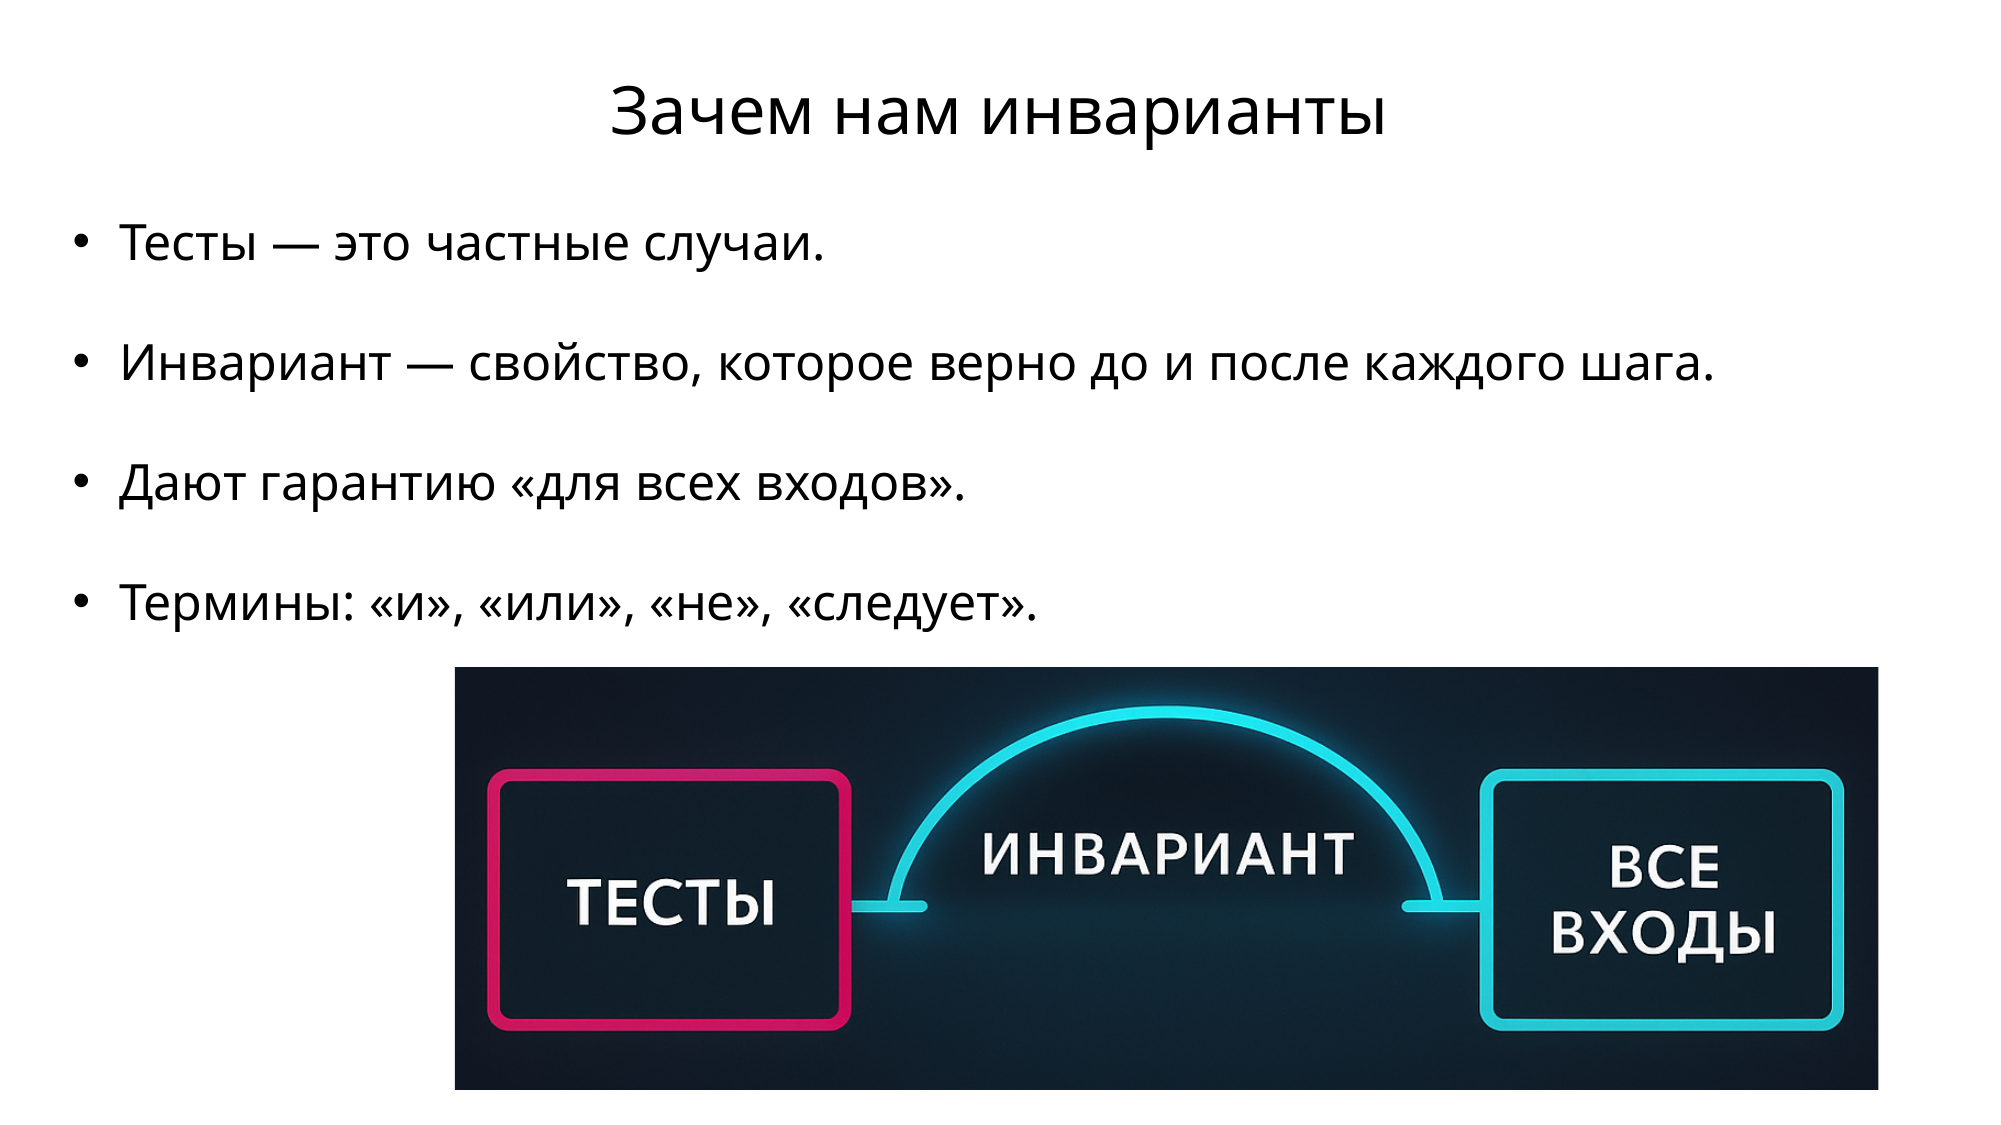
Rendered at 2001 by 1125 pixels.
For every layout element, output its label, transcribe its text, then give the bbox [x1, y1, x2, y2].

text_box Зачем нам инварианты [89, 60, 1911, 156]
picture [454, 667, 1879, 1090]
text_box Тесты — это частные случаи. Инвариант — свойство, которое верно до и после каждого шага. Дают гарантию «для всех входов». Термины: «и», «или», «не», «следует». [57, 202, 1879, 638]
